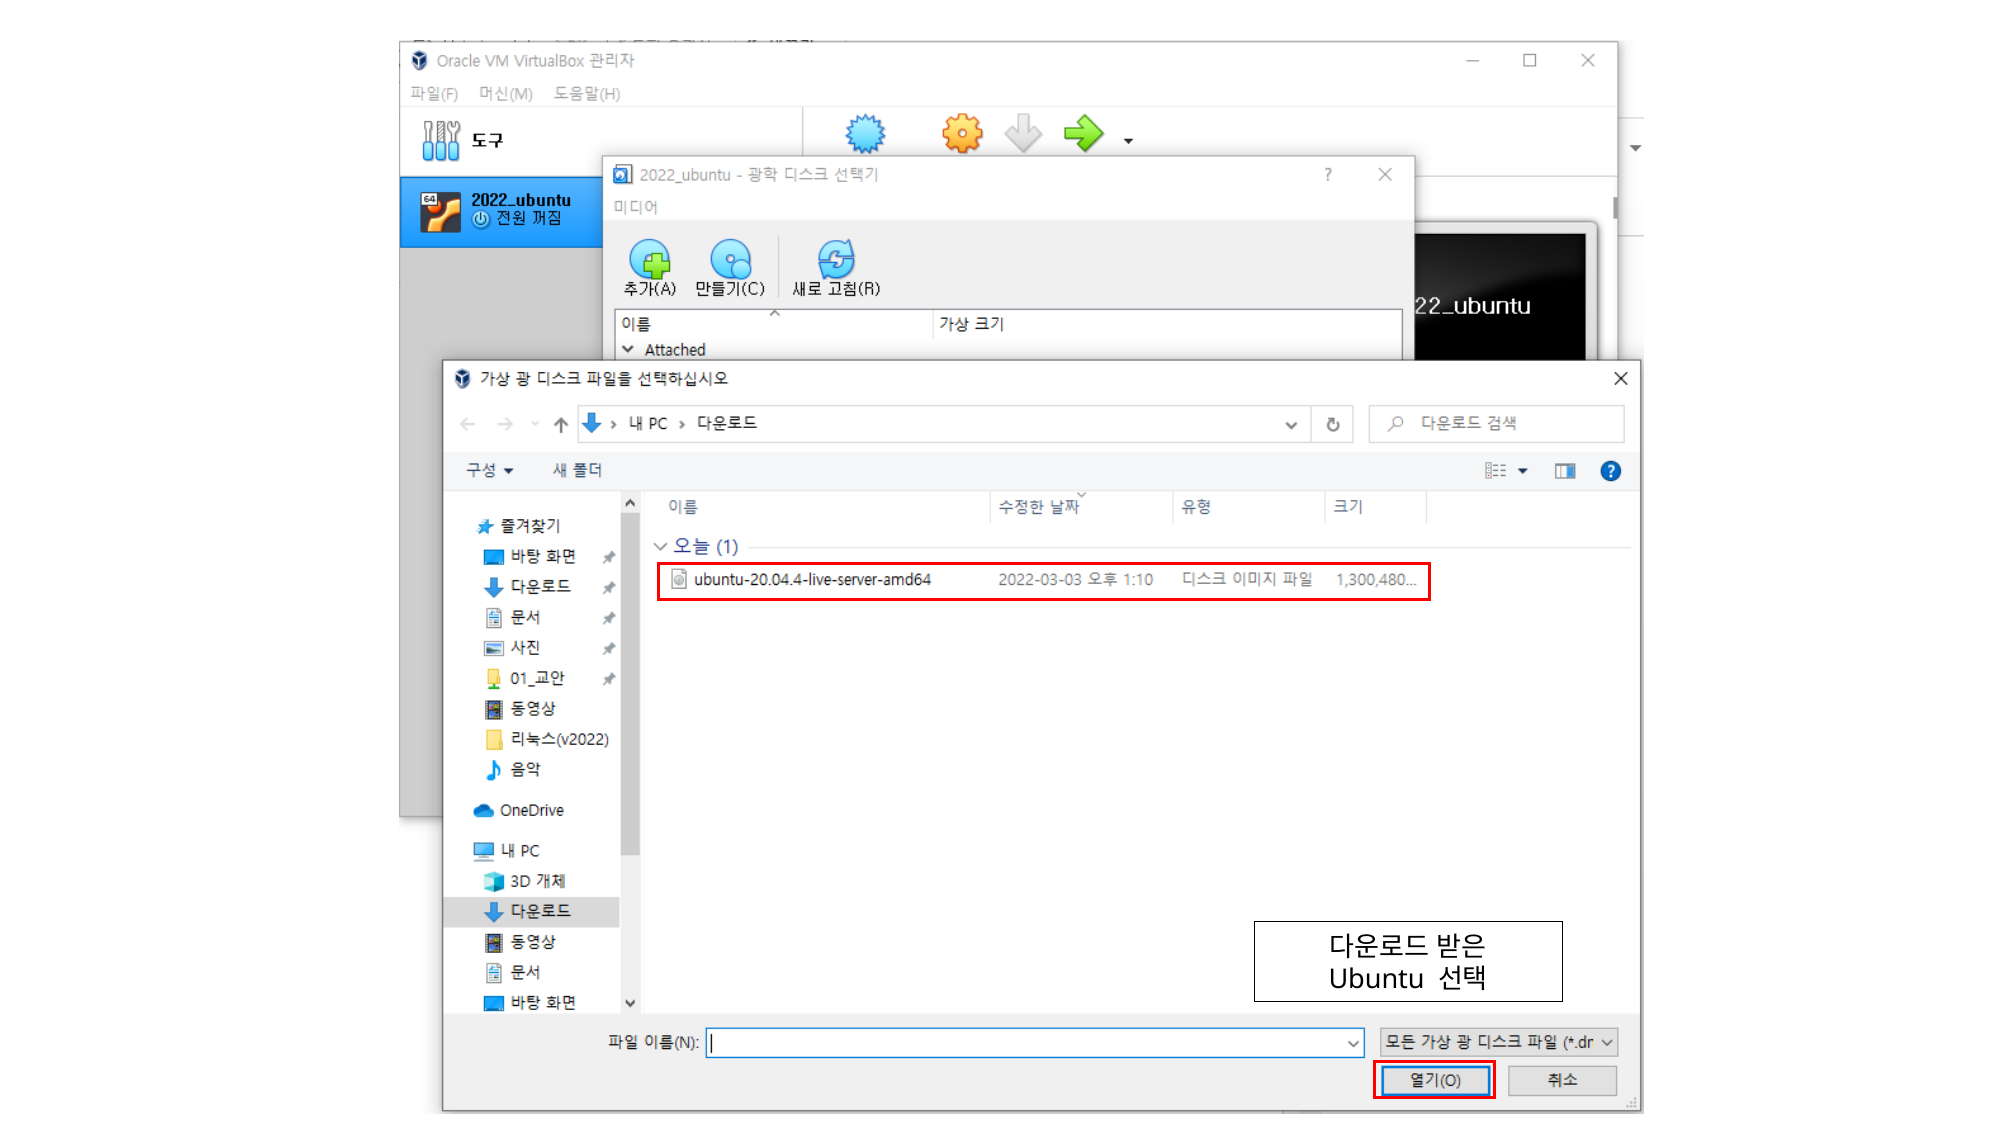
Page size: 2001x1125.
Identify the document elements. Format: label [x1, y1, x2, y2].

picture [399, 40, 1644, 1114]
